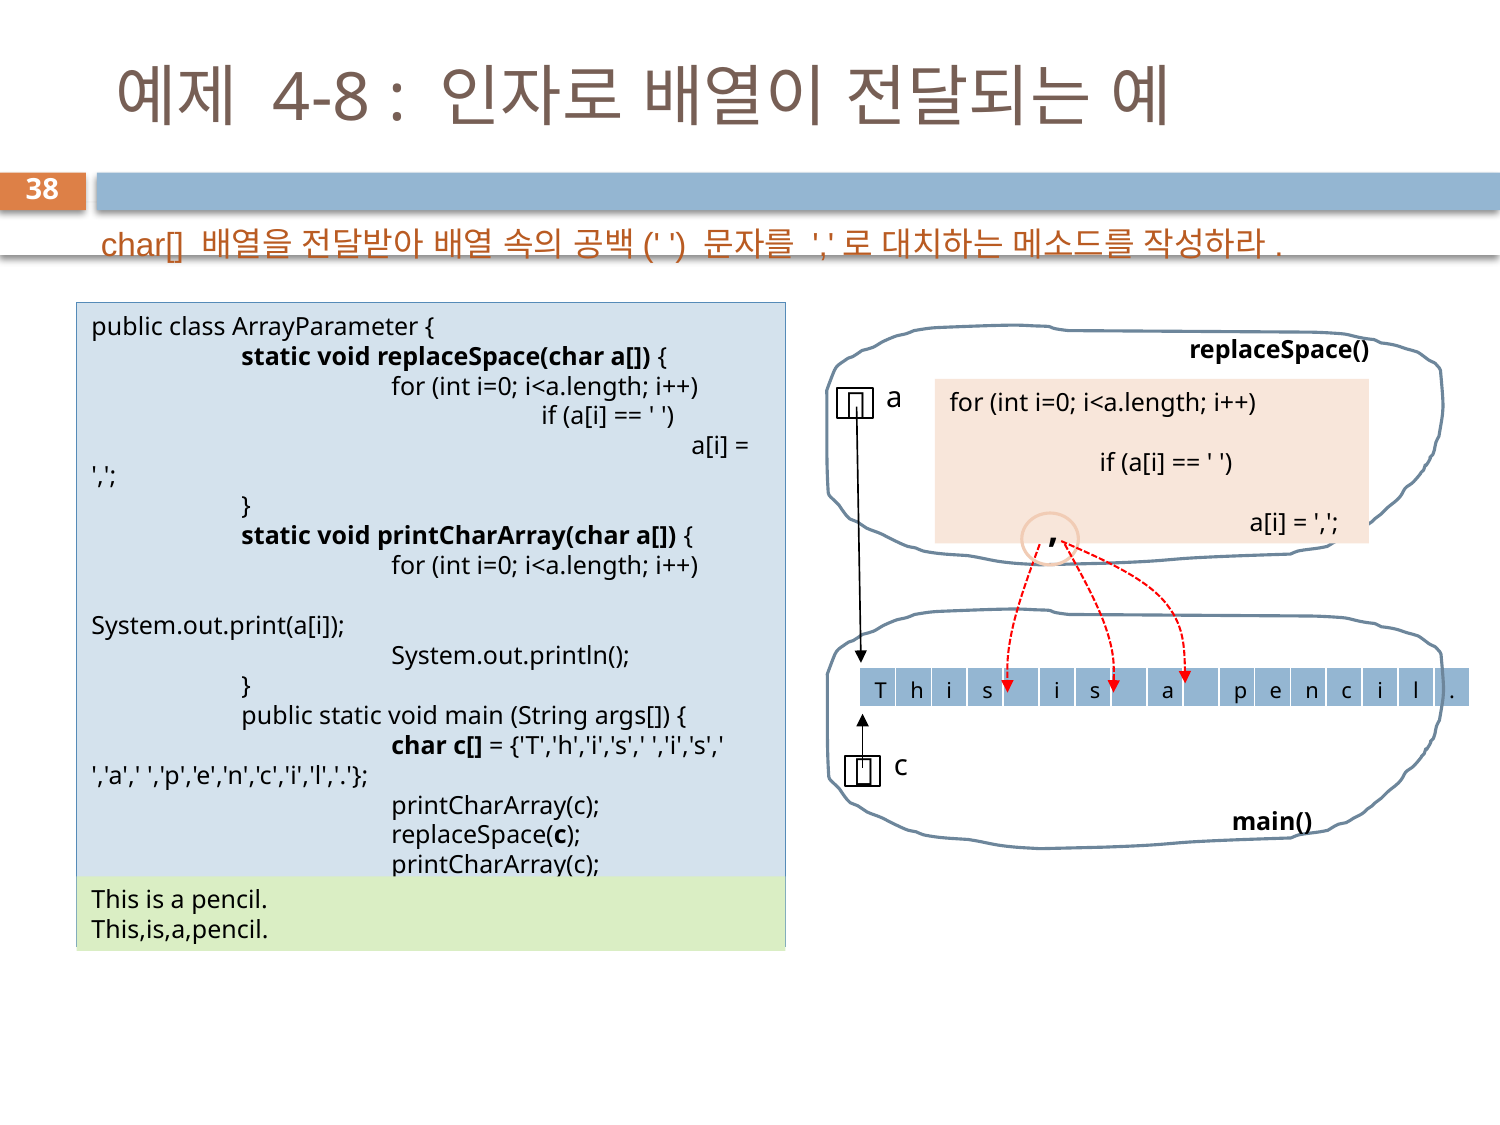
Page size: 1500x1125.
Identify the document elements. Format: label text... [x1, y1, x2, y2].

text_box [826, 324, 1444, 850]
table_header . [1450, 668, 1469, 706]
text_box public class ArrayParameter { static void replaceSpace(char a[]) { for (int i=0; i<a.length; i++) if (a[i] == ' ') a[i] = ','; } static void printCharArray(char a[]) { for (int i=0; i<a.length; i++) System.out.print(a[i]); System.out.println(); } public static void main (String args[]) { char c[] = {'T','h','i','s',' ','i','s',' ','a',' ','p','e','n','c','i','l','.'}; printCharArray(c); replaceSpace(c); printCharArray(c); } } [76, 302, 786, 876]
text_box char[] 배열을 전달받아 배열 속의 공백(' ') 문자를 ','로 대치하는 메소드를 작성하라. [86, 216, 1424, 271]
title 예제 4-8 : 인자로 배열이 전달되는 예 [100, 37, 1438, 149]
slide_number 38 [0, 170, 87, 211]
text_box This is a pencil. This,is,a,pencil. [76, 876, 786, 951]
